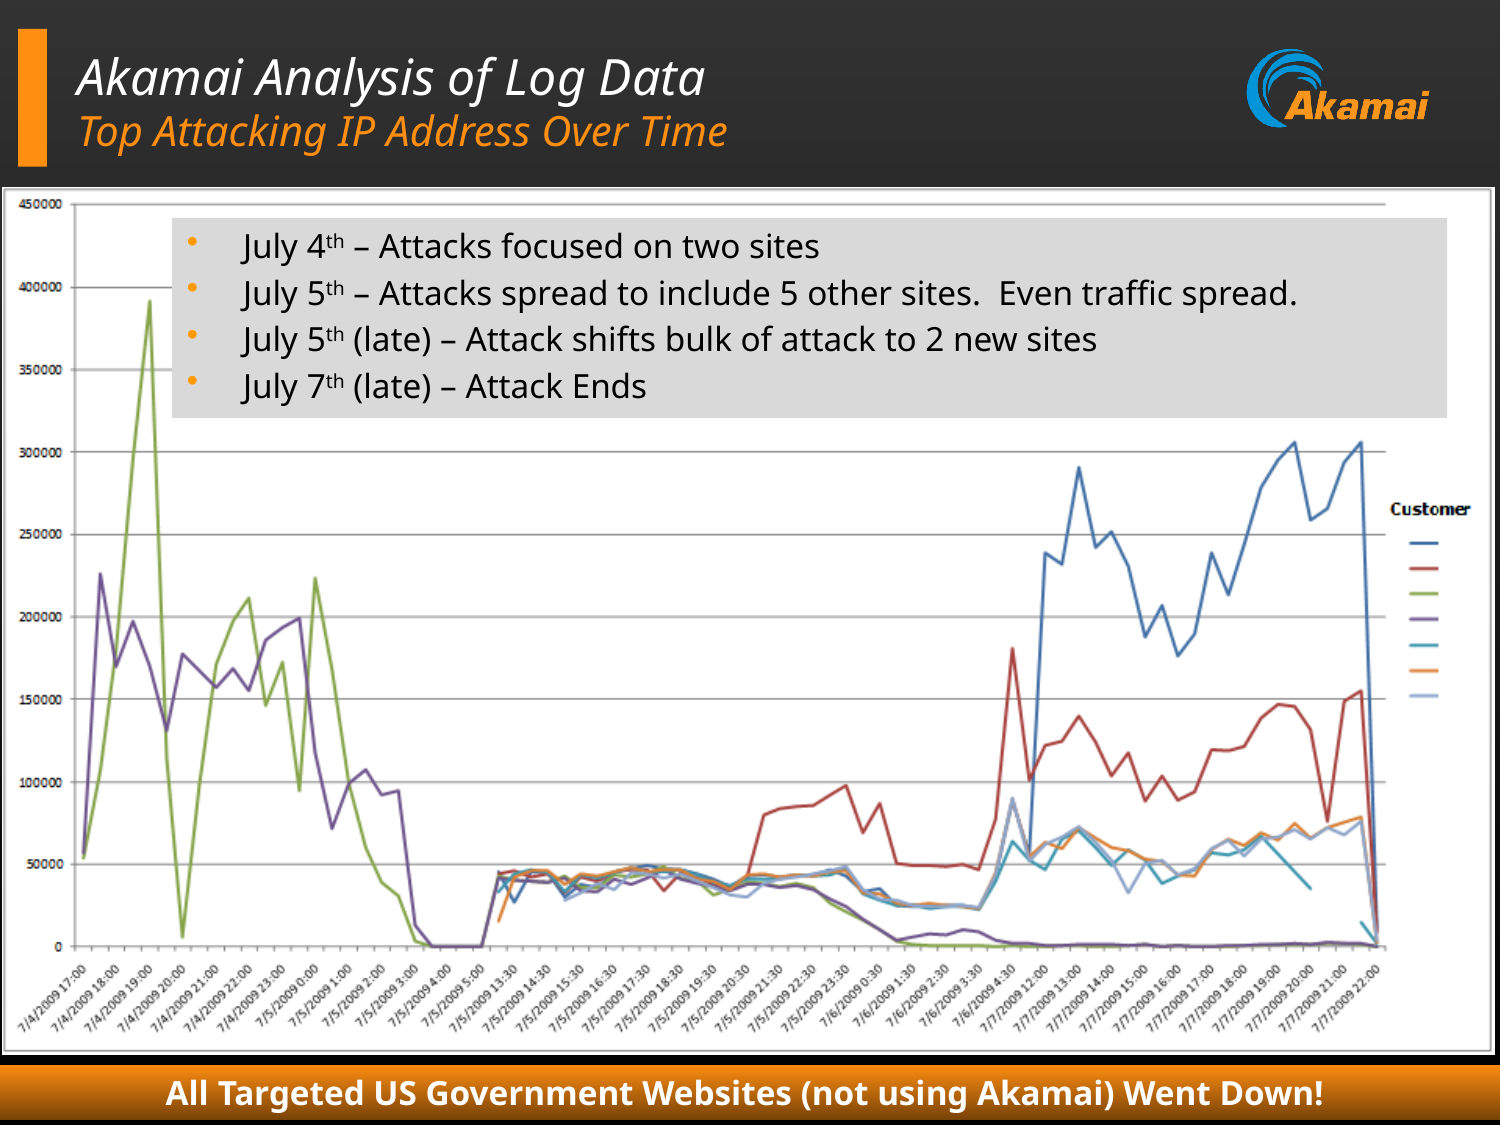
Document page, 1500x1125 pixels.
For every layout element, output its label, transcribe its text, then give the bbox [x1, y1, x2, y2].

title Akamai Analysis of Log Data Top Attacking IP Address Over Time [62, 37, 1225, 125]
picture [1226, 37, 1448, 134]
picture [2, 186, 1495, 1055]
text_box All Targeted US Government Websites (not using Akamai) Went Down! [0, 1065, 1500, 1120]
